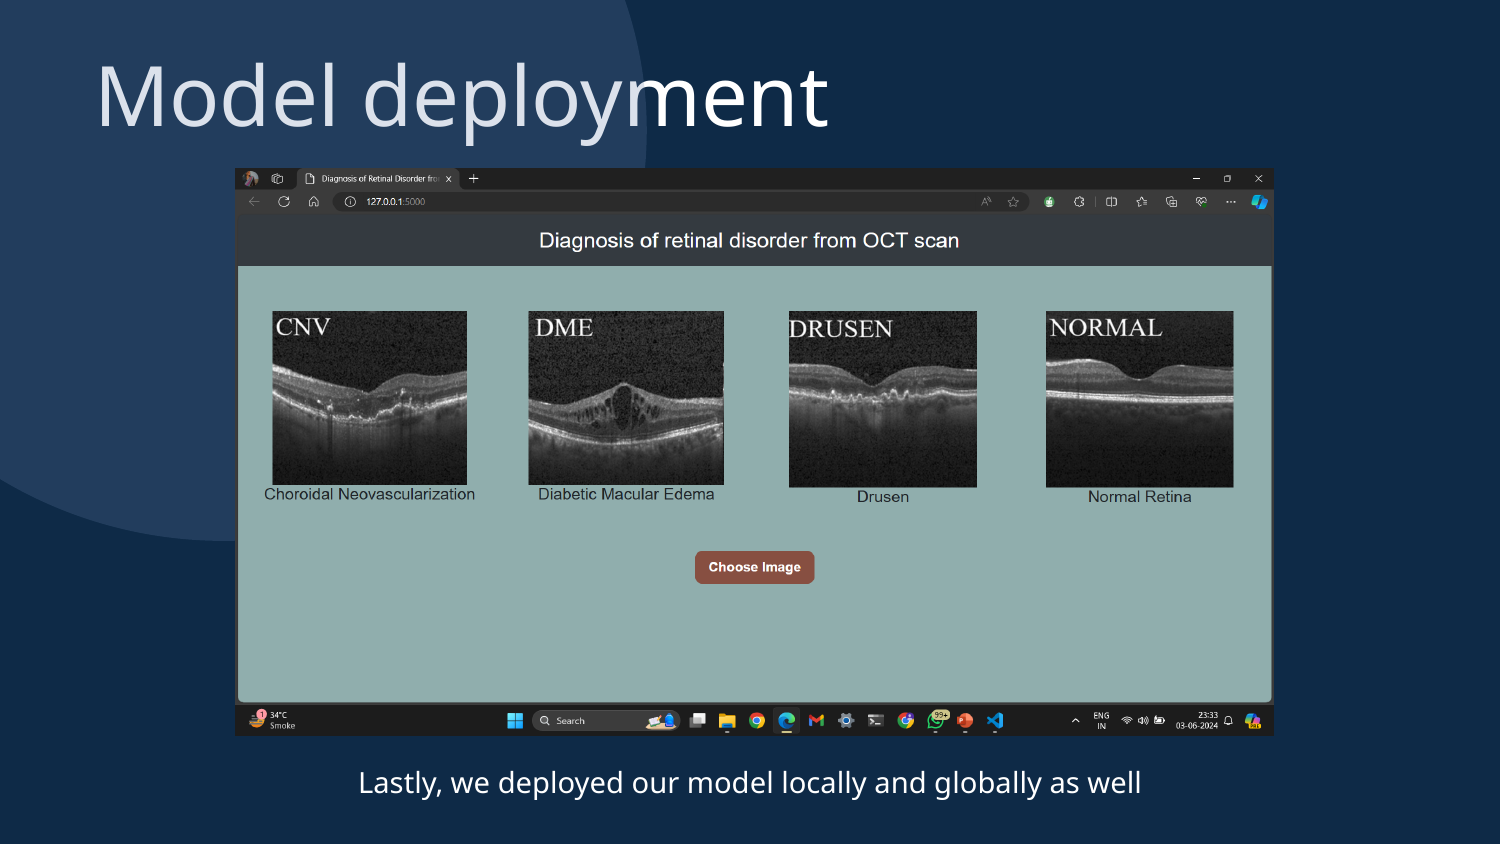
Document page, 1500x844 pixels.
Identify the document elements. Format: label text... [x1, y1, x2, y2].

text_box Model deployment [636, 35, 1179, 151]
text_box [0, 0, 647, 541]
text_box Lastly, we deployed our model locally and globally as well [343, 757, 1194, 808]
picture [235, 167, 1274, 736]
